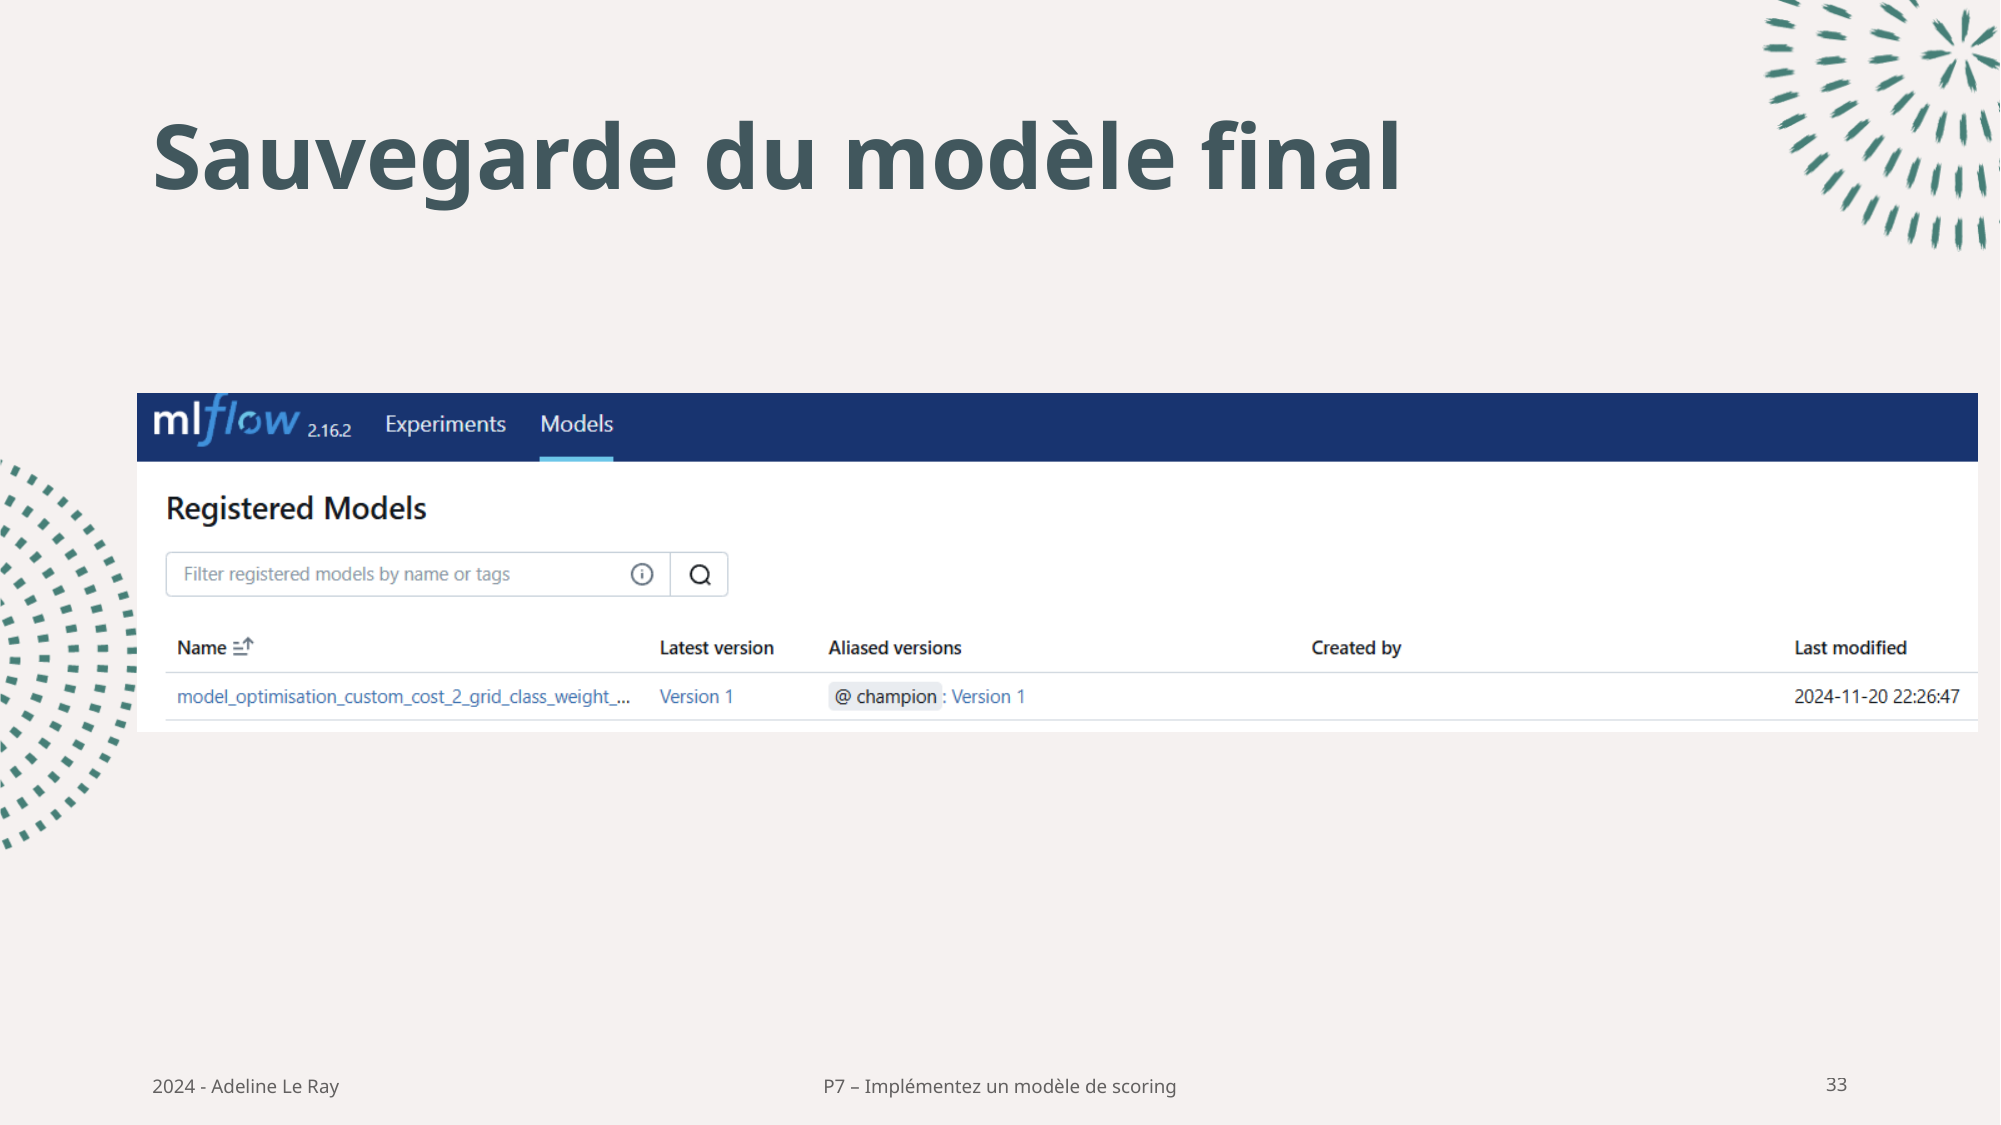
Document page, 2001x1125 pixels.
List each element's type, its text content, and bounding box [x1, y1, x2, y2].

footer P7 – Implémentez un modèle de scoring [662, 1055, 1338, 1116]
title Sauvegarde du modèle final [137, 91, 1835, 216]
slide_number 2024 - Adeline Le Ray [137, 1055, 588, 1116]
picture [137, 393, 1978, 732]
slide_number 33 [1412, 1055, 1863, 1116]
